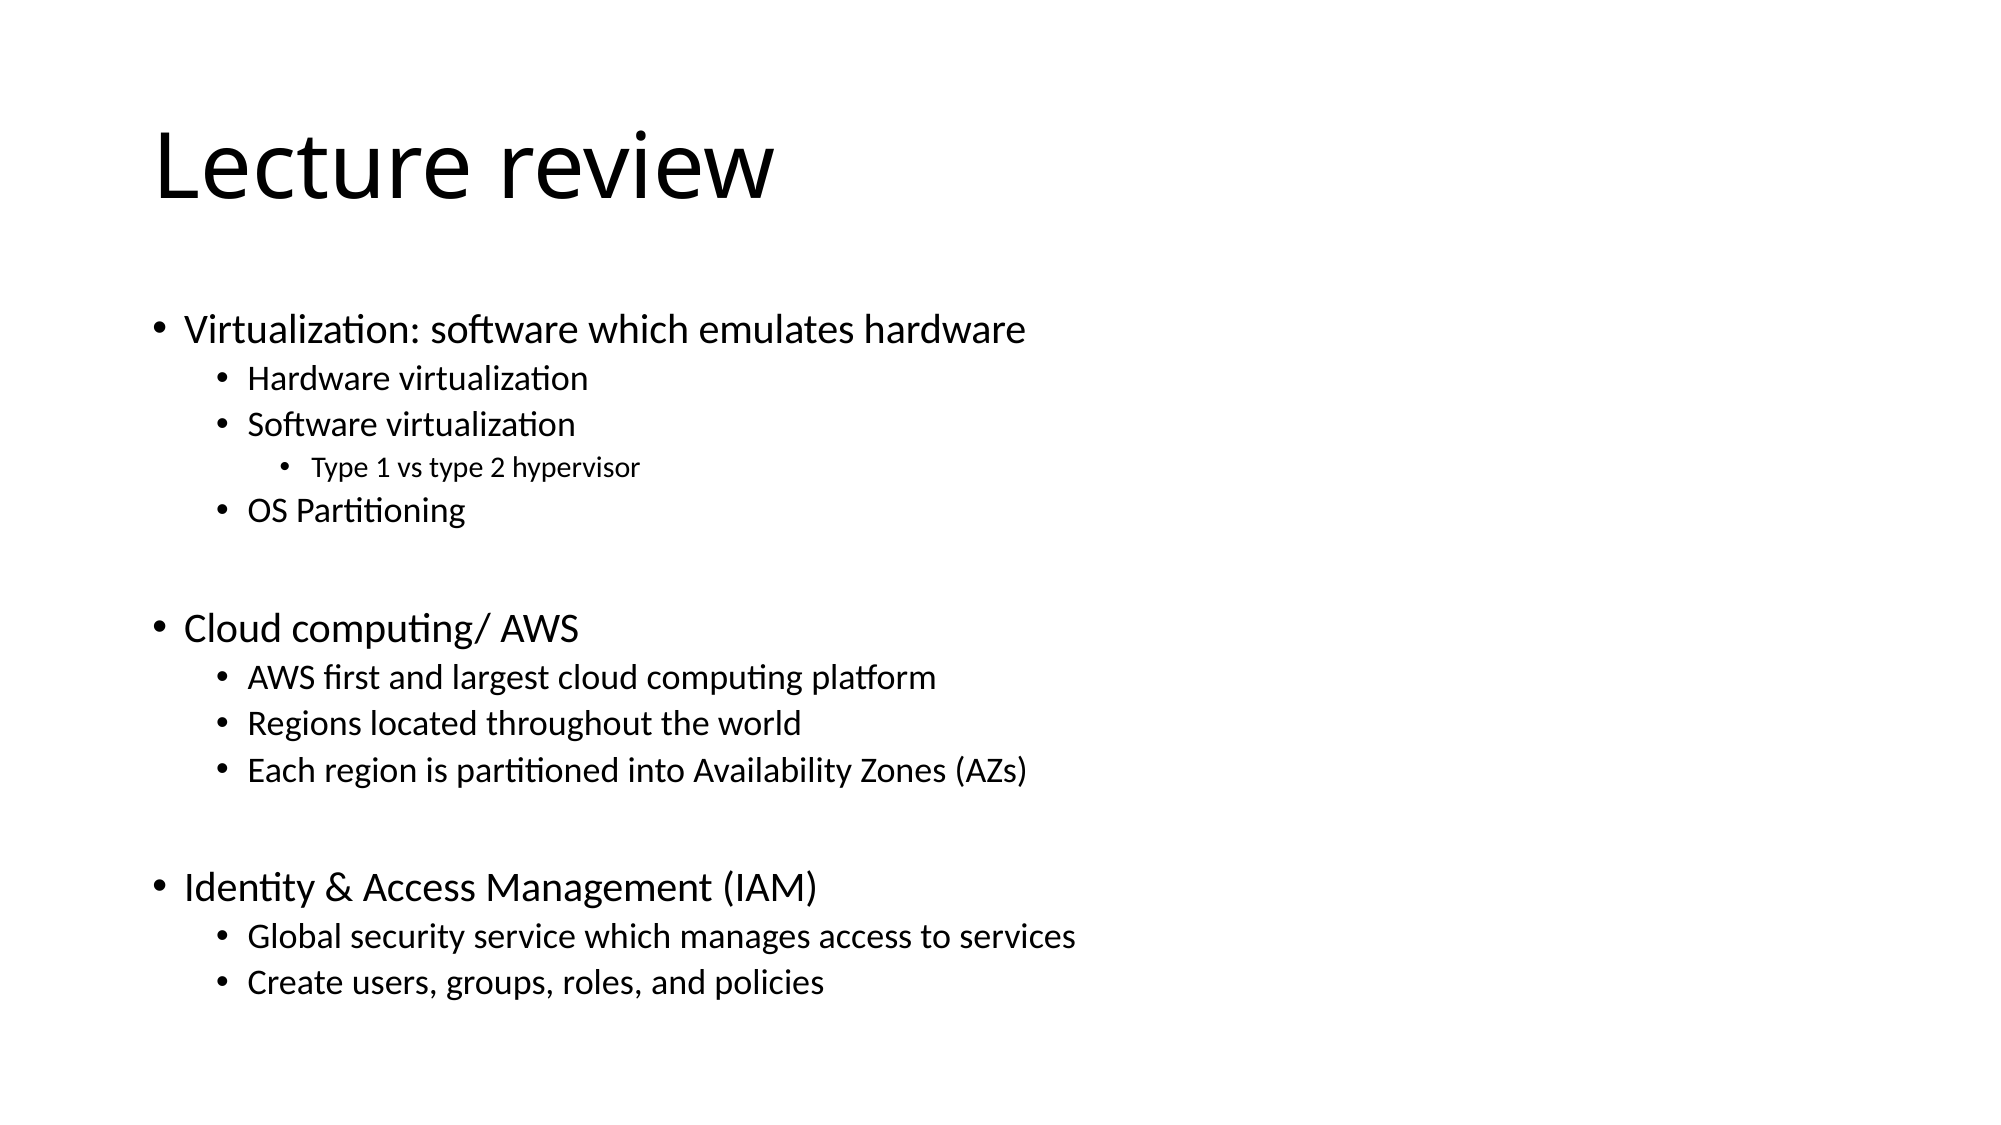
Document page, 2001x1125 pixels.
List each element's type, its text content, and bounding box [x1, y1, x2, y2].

title Lecture review [137, 59, 1863, 278]
list Virtualization: software which emulates hardware Hardware virtualization Software virtualization Type 1 vs type 2 hypervisor OS Partitioning Cloud computing/ AWS AWS first and largest cloud computing platform Regions located throughout the world Each region is partitioned into Availability Zones (AZs) Identity & Access Management (IAM) Global security service which manages access to services Create users, groups, roles, and policies [137, 299, 1863, 1014]
